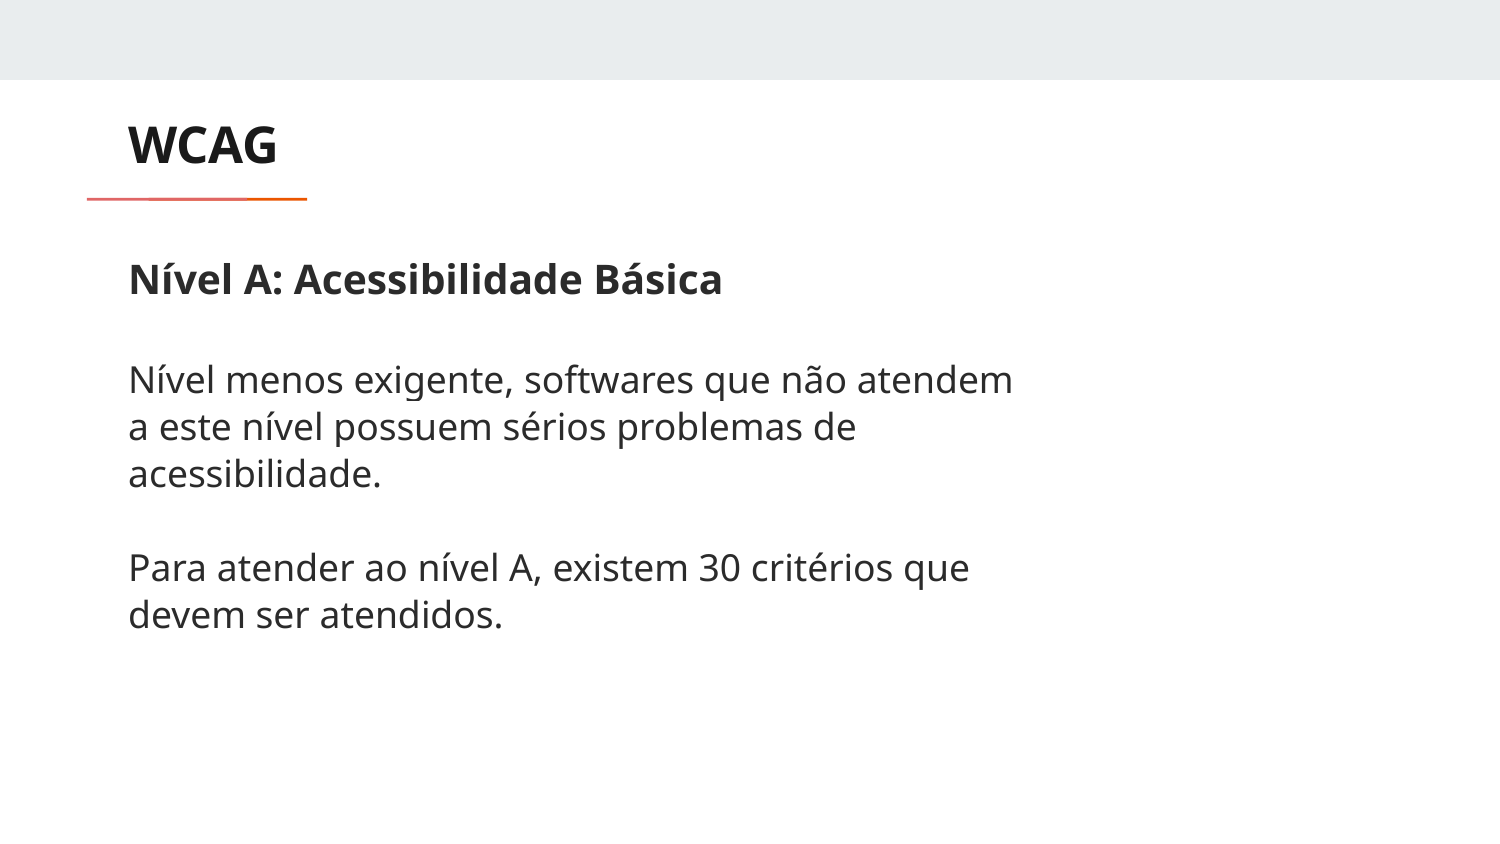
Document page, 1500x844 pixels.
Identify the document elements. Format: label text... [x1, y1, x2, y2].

title WCAG [113, 97, 1375, 186]
list Nível A: Acessibilidade Básica Nível menos exigente, softwares que não atendem a este nível possuem sérios problemas de acessibilidade. Para atender ao nível A, existem 30 critérios que devem ser atendidos. [113, 236, 1049, 608]
